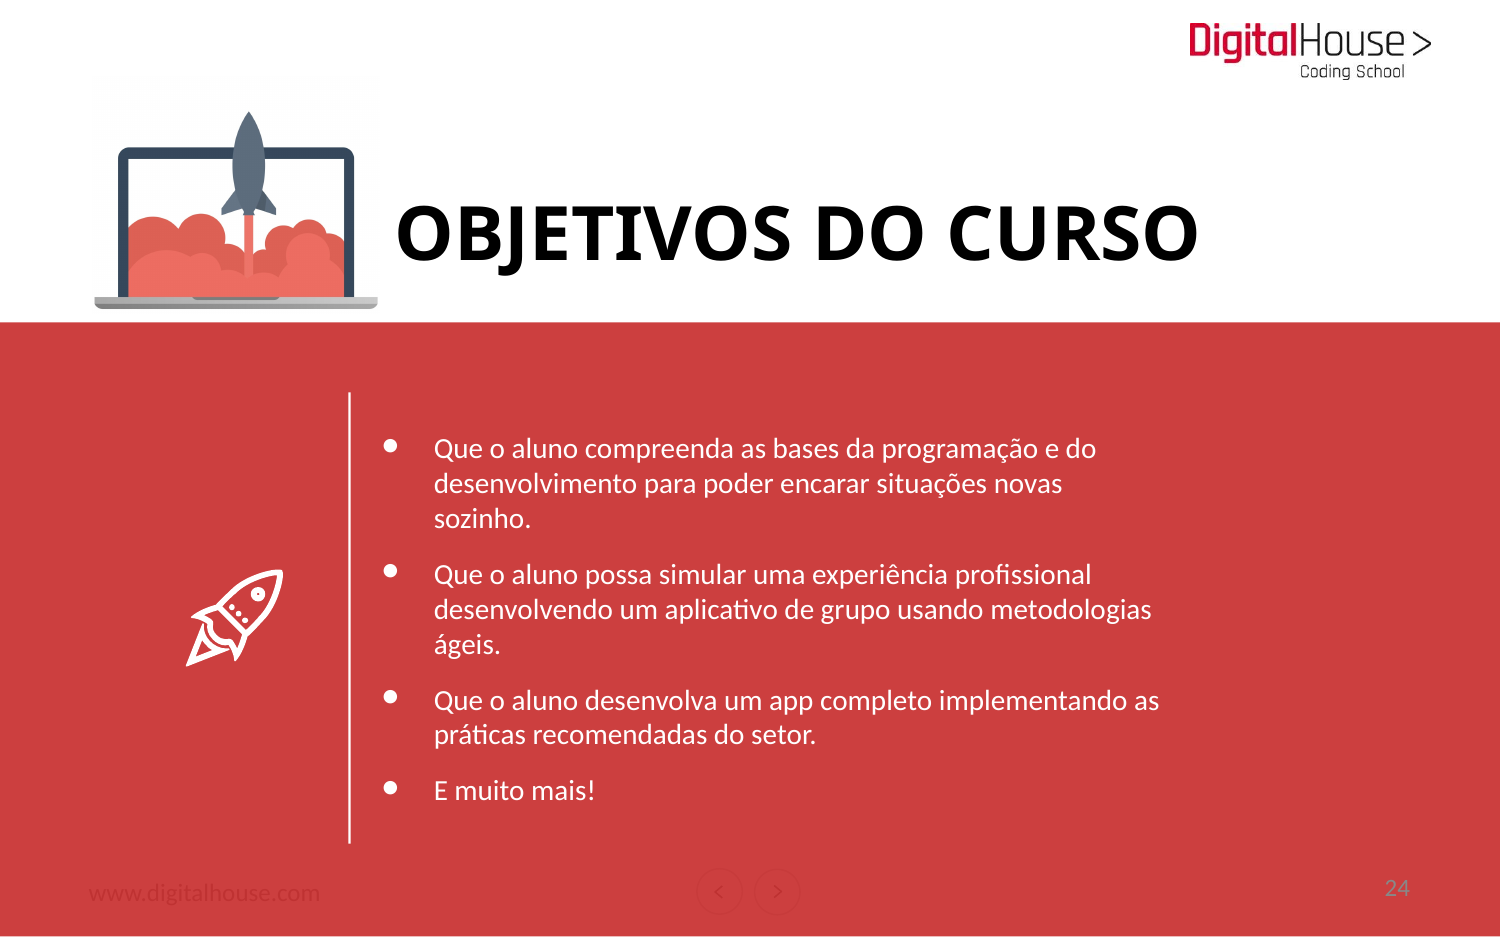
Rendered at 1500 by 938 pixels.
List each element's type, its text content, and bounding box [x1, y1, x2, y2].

slide_number 24 [1074, 861, 1425, 911]
picture [91, 76, 380, 315]
text_box [191, 570, 283, 661]
text_box [186, 623, 229, 666]
picture [1190, 23, 1431, 80]
text_box [0, 322, 1500, 937]
text_box OBJETIVOS DO CURSO [384, 172, 1425, 290]
text_box Que o aluno compreenda as bases da programação e do desenvolvimento para poder encarar situações novas sozinho. Que o aluno possa simular uma experiência profissional desenvolvendo um aplicativo de grupo usando metodologias ágeis. Que o aluno desenvolva um app completo implementando as práticas recomendadas do setor. E muito mais! [350, 389, 1175, 847]
